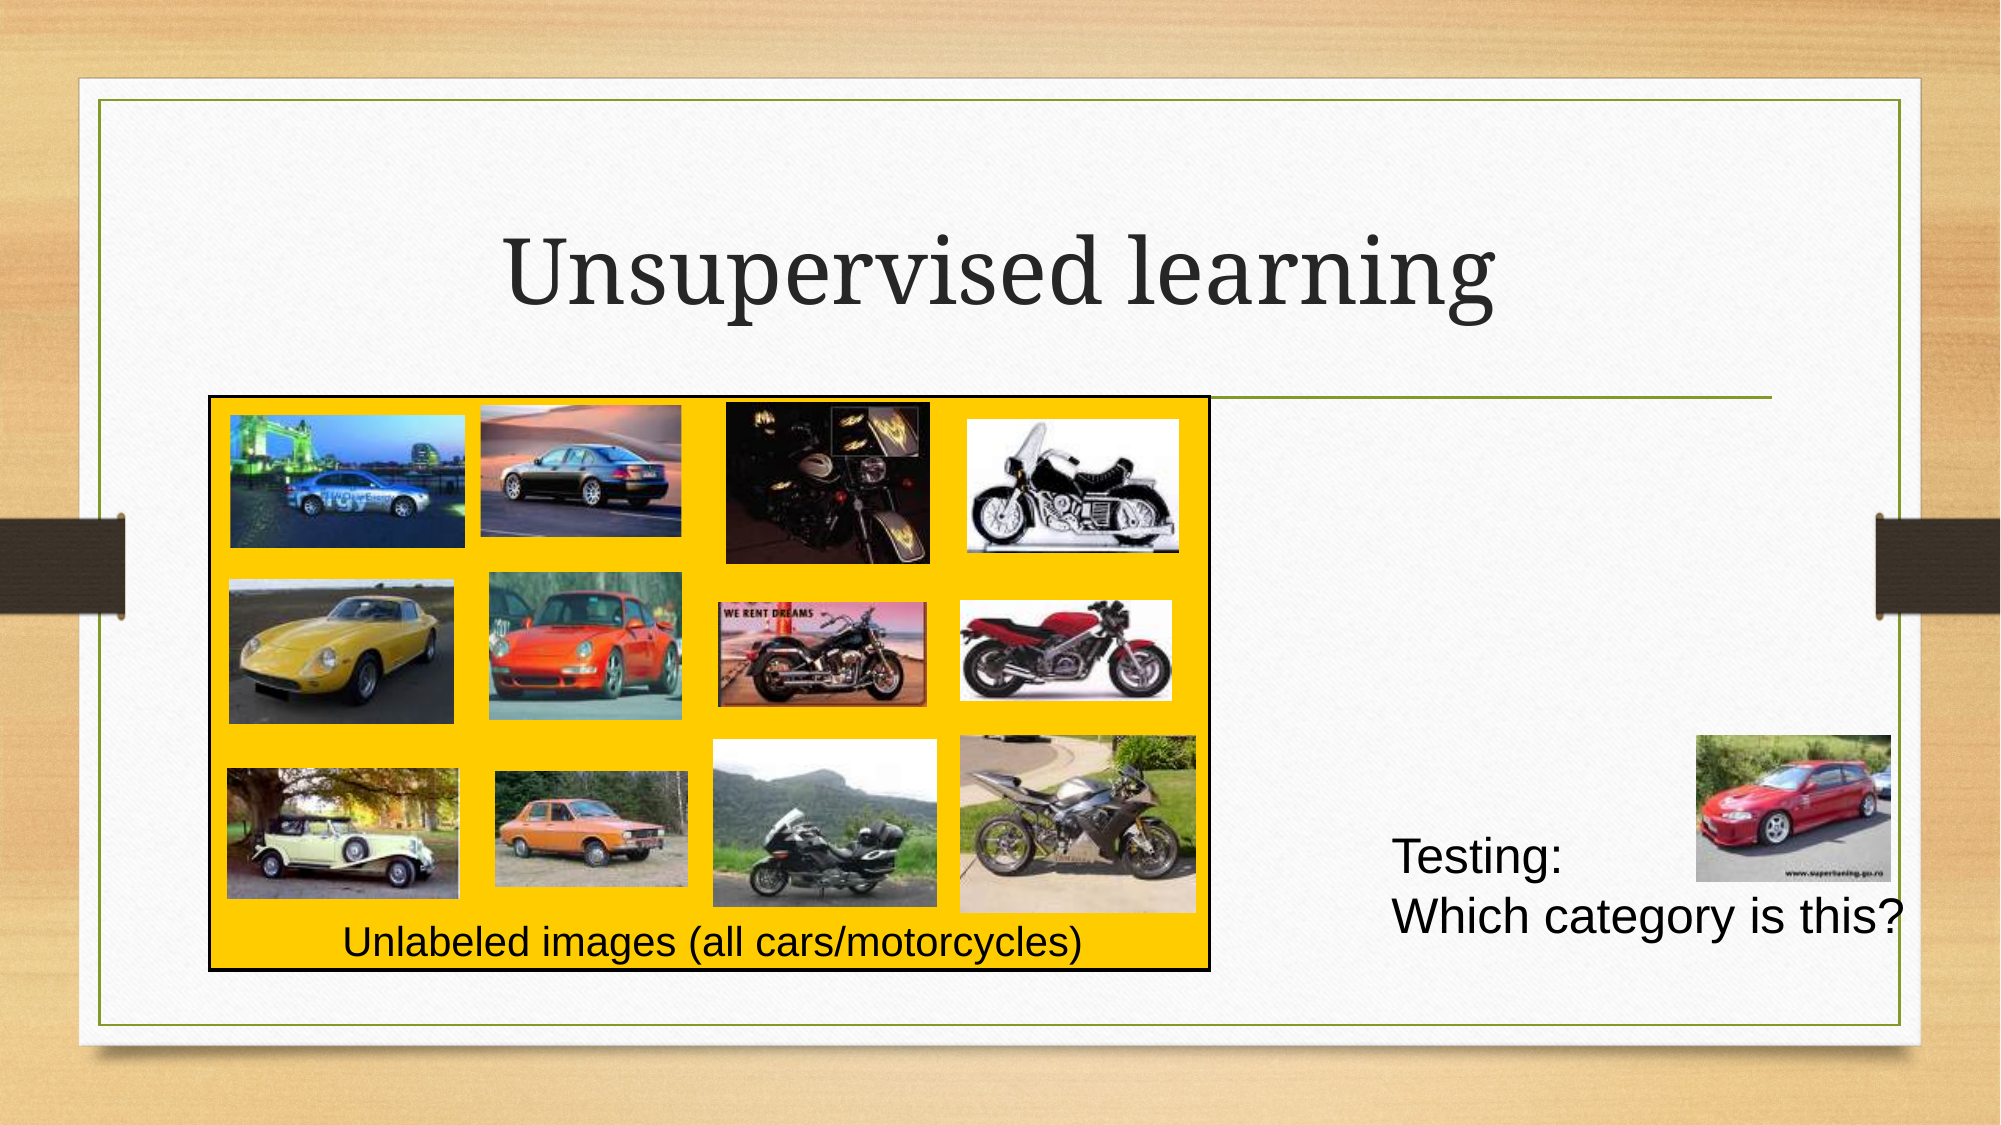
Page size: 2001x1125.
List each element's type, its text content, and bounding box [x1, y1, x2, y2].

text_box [1373, 735, 1952, 953]
picture [0, 0, 2001, 1125]
text_box Unlabeled images (all cars/motorcycles) [327, 907, 1099, 972]
title Unsupervised learning [212, 161, 1788, 375]
text_box [209, 396, 1210, 971]
